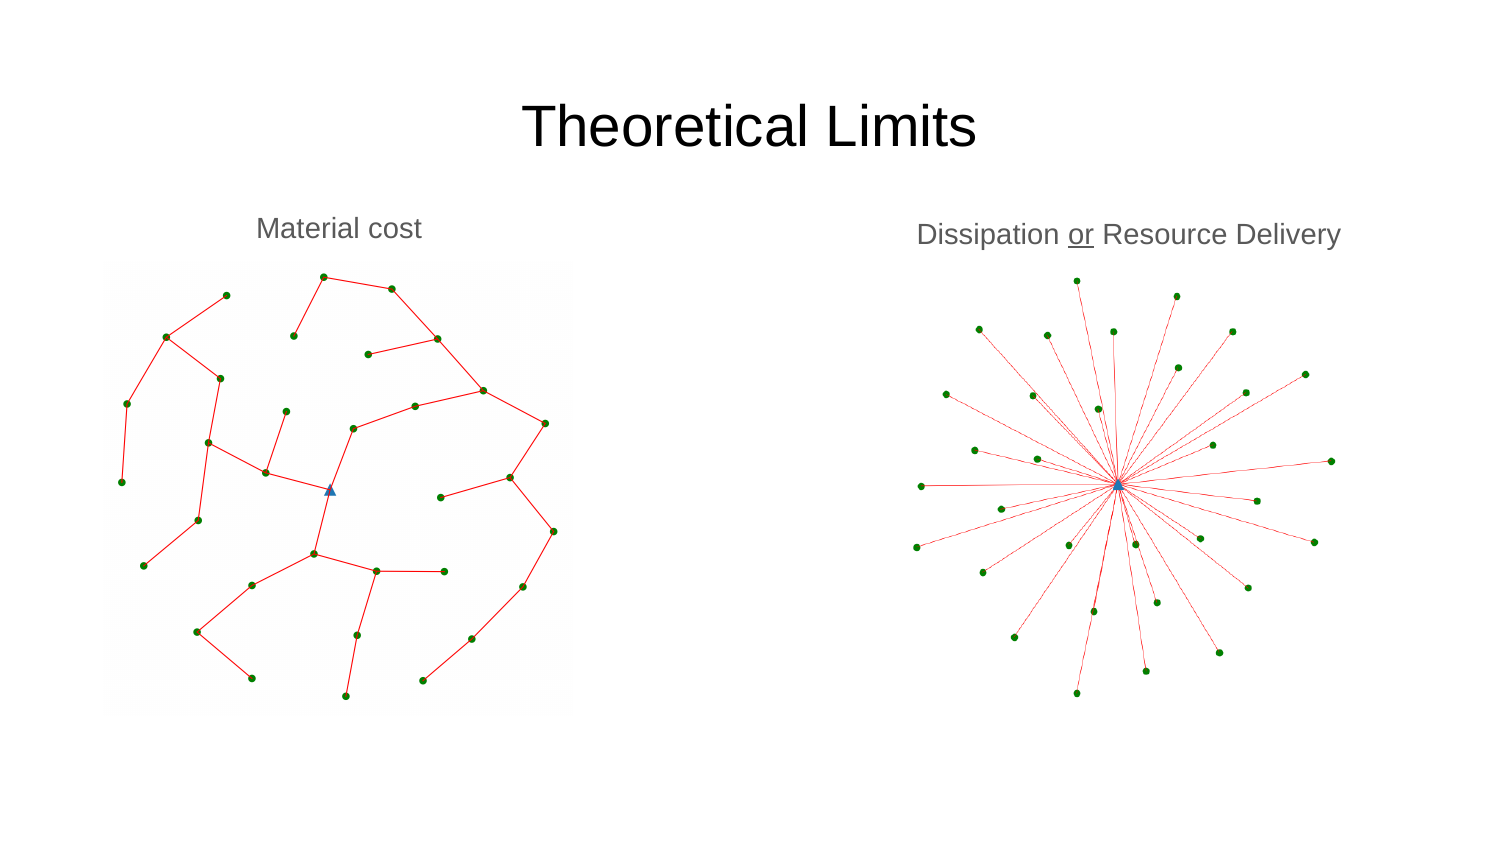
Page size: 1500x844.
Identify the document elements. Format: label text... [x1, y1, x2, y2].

title Theoretical Limits [51, 72, 1449, 167]
picture [103, 261, 573, 716]
picture [903, 269, 1342, 706]
list Material cost [123, 189, 536, 260]
text_box Dissipation or Resource Delivery [882, 195, 1500, 290]
